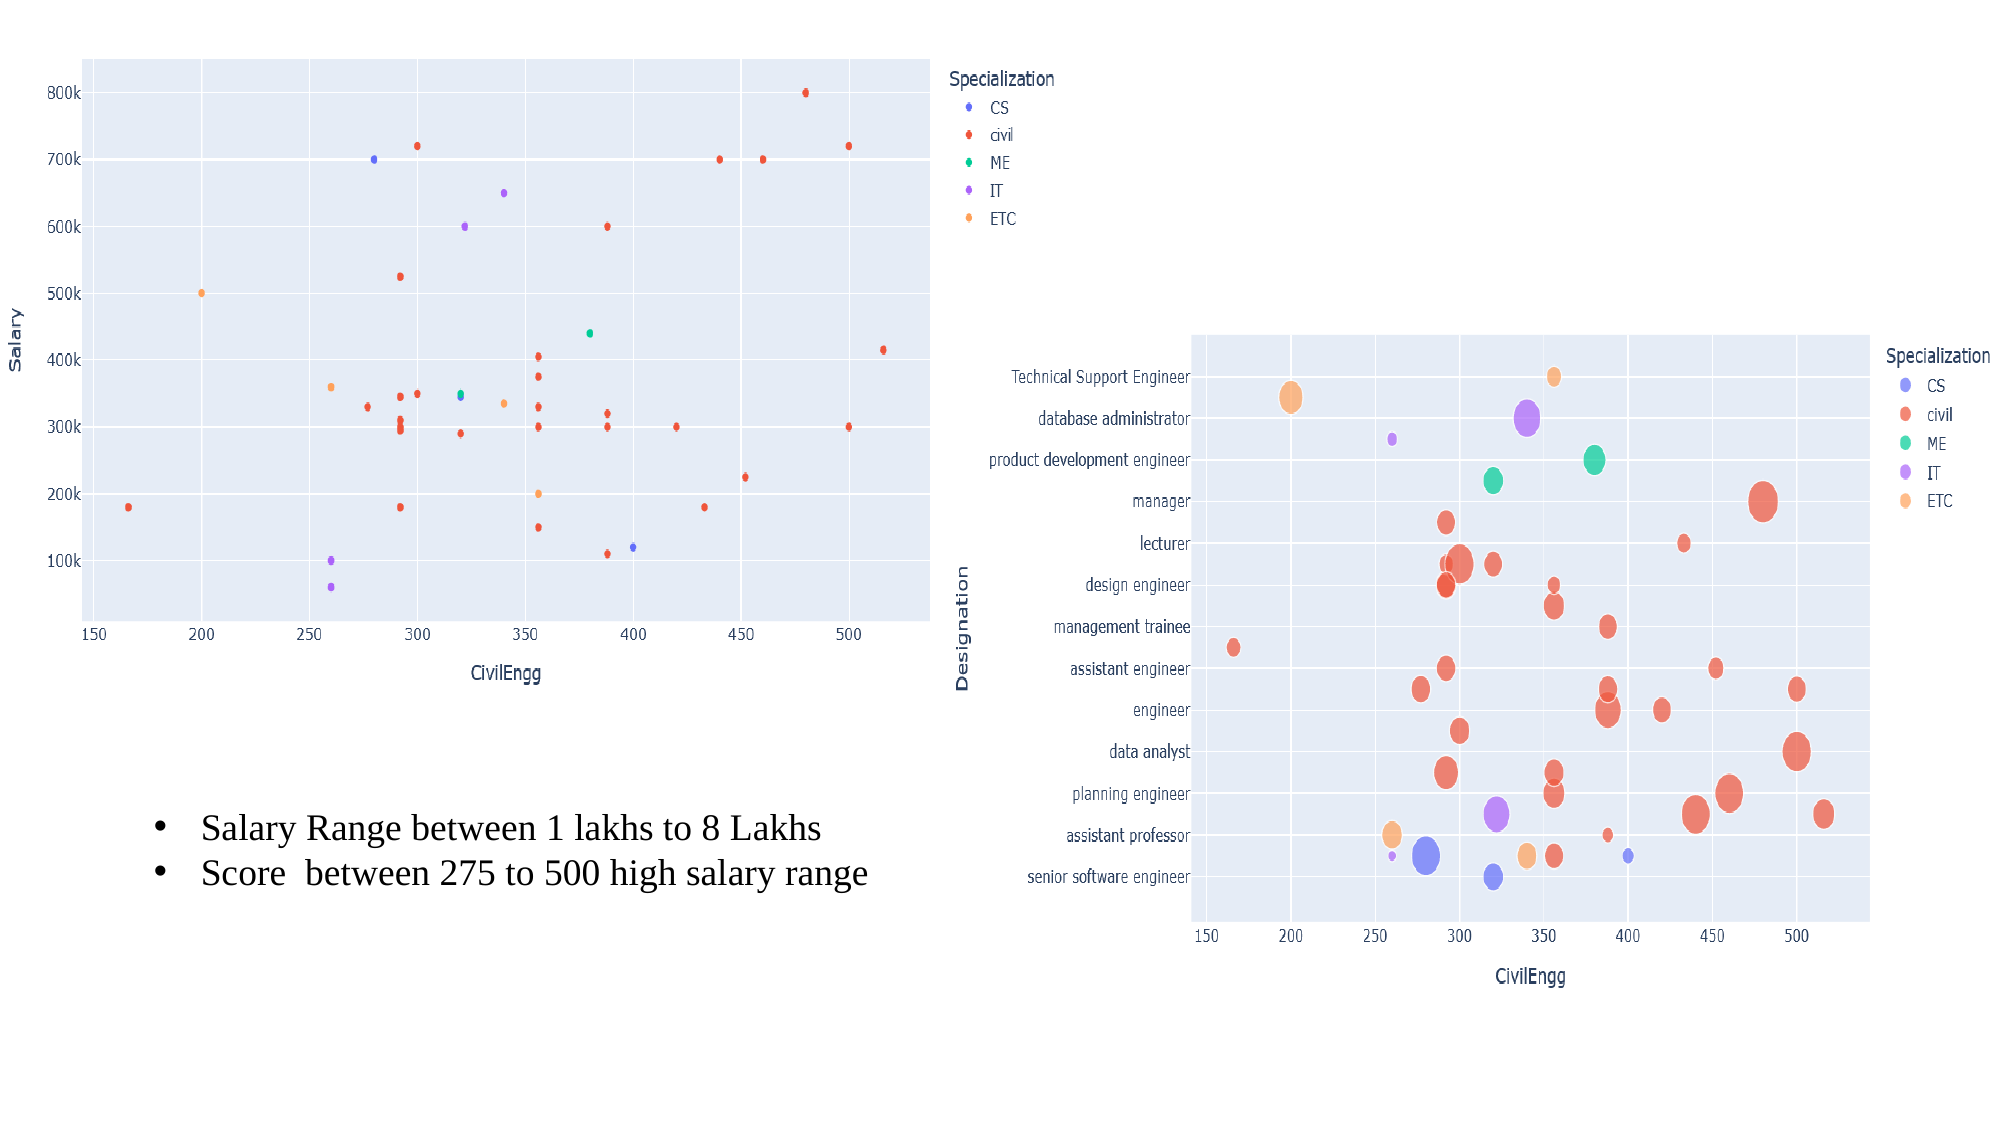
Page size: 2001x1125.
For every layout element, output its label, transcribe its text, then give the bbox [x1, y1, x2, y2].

picture [0, 0, 2000, 1003]
text_box Salary Range between 1 lakhs to 8 Lakhs Score between 275 to 500 high salary range [139, 795, 899, 901]
